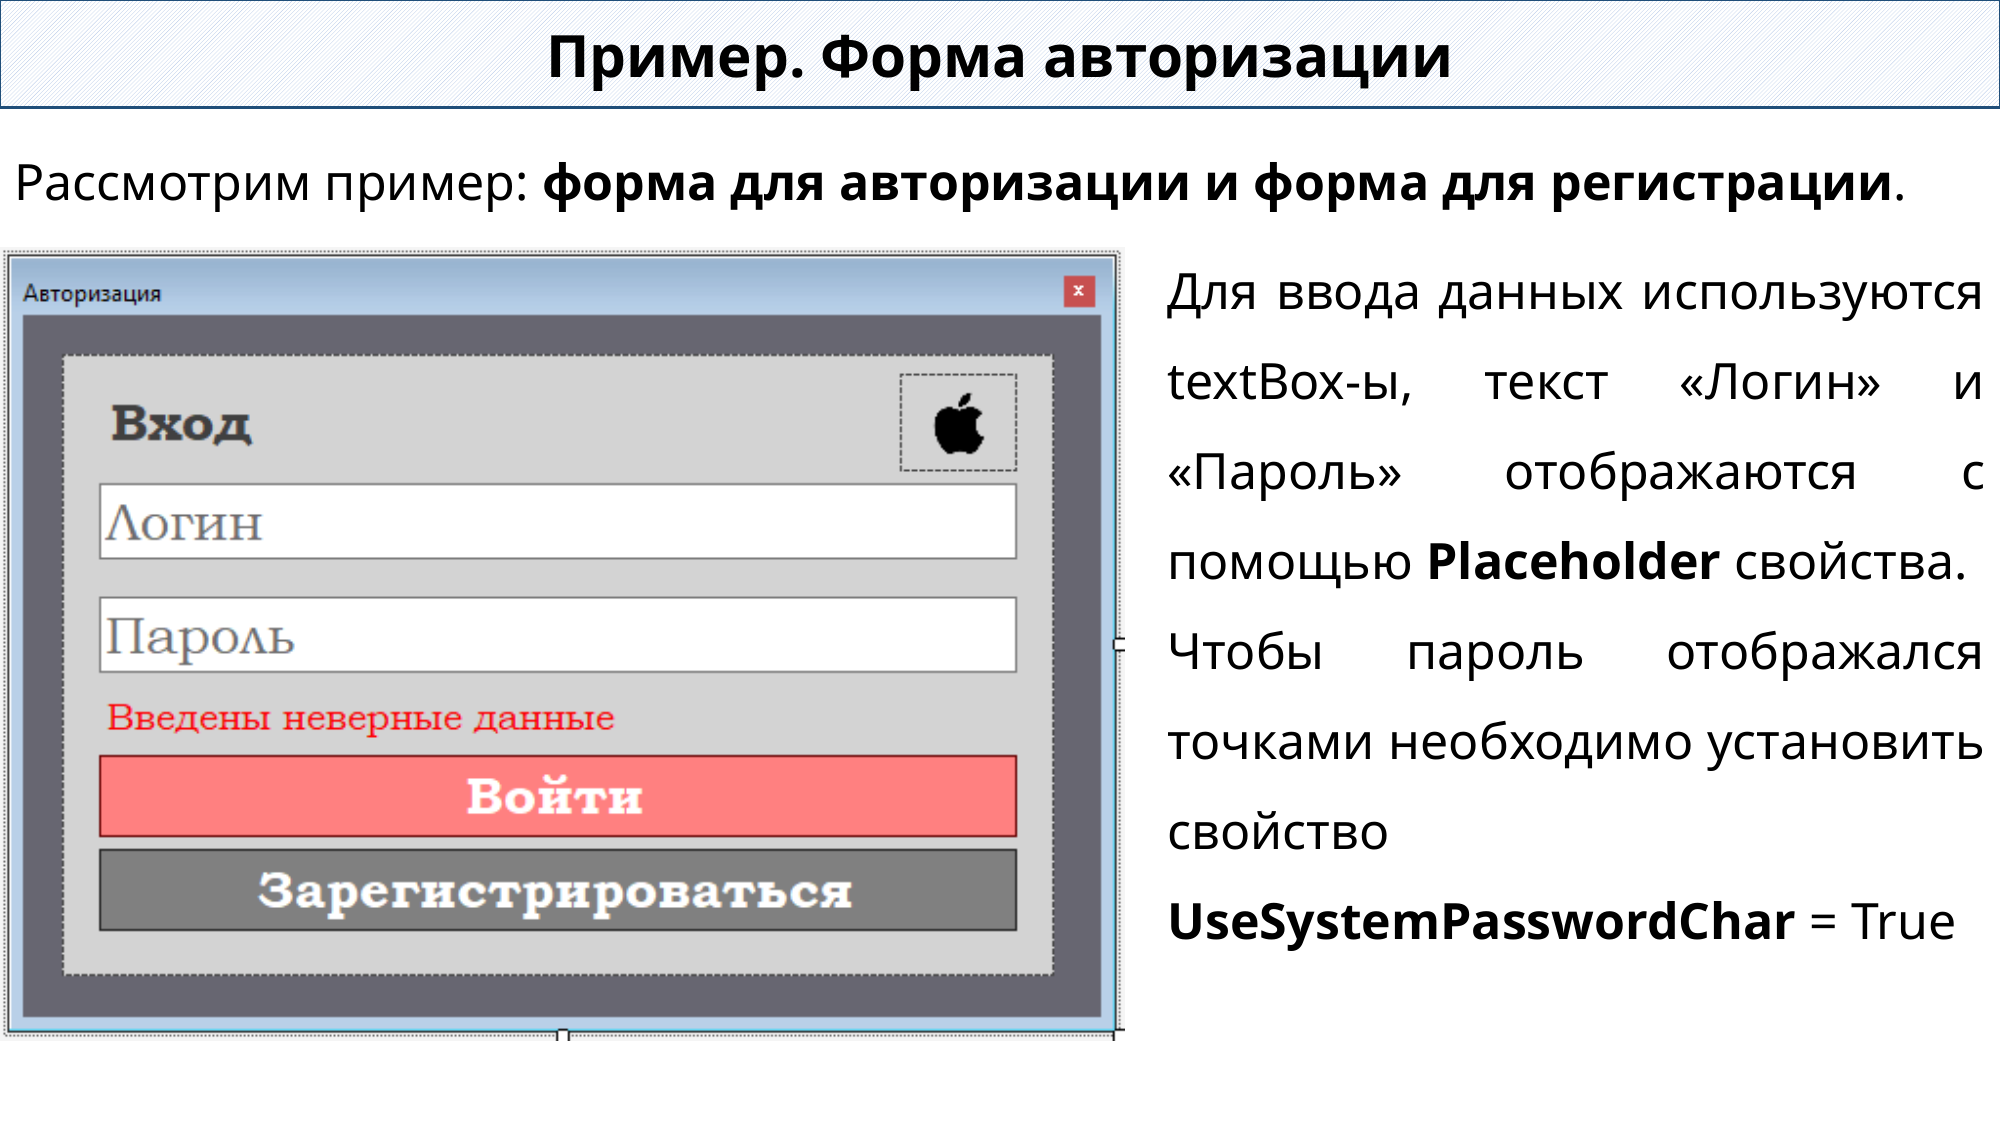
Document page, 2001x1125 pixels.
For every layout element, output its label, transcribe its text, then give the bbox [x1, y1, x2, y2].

text_box Рассмотрим пример: форма для авторизации и форма для регистрации. [0, 113, 2000, 219]
text_box Пример. Форма авторизации [0, 0, 2000, 108]
picture [0, 247, 1125, 1041]
text_box Для ввода данных используются textBox-ы, текст «Логин» и «Пароль» отображаются с помощью Placeholder свойства. Чтобы пароль отображался точками необходимо установить свойство UseSystemPasswordChar = True [1152, 222, 2000, 957]
